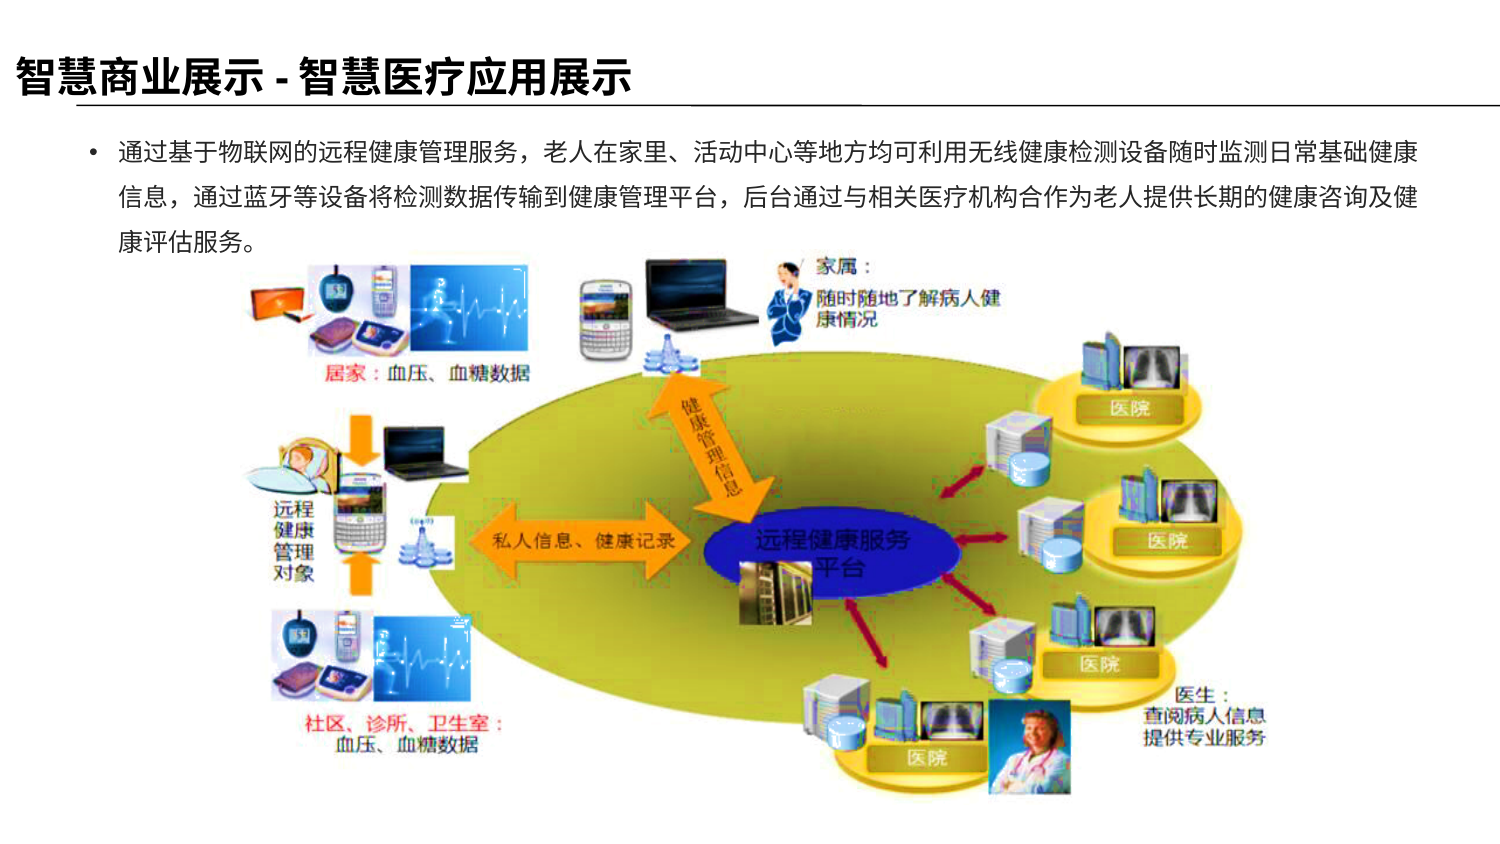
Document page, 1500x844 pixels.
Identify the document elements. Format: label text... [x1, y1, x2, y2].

picture [239, 249, 1320, 806]
title 智慧商业展示-智慧医疗应用展示 [0, 28, 1350, 98]
text_box 通过基于物联网的远程健康管理服务，老人在家里、活动中心等地方均可利用无线健康检测设备随时监测日常基础健康信息，通过蓝牙等设备将检测数据传输到健康管理平台，后台通过与相关医疗机构合作为老人提供长期的健康咨询及健康评估服务。 [74, 114, 1436, 264]
